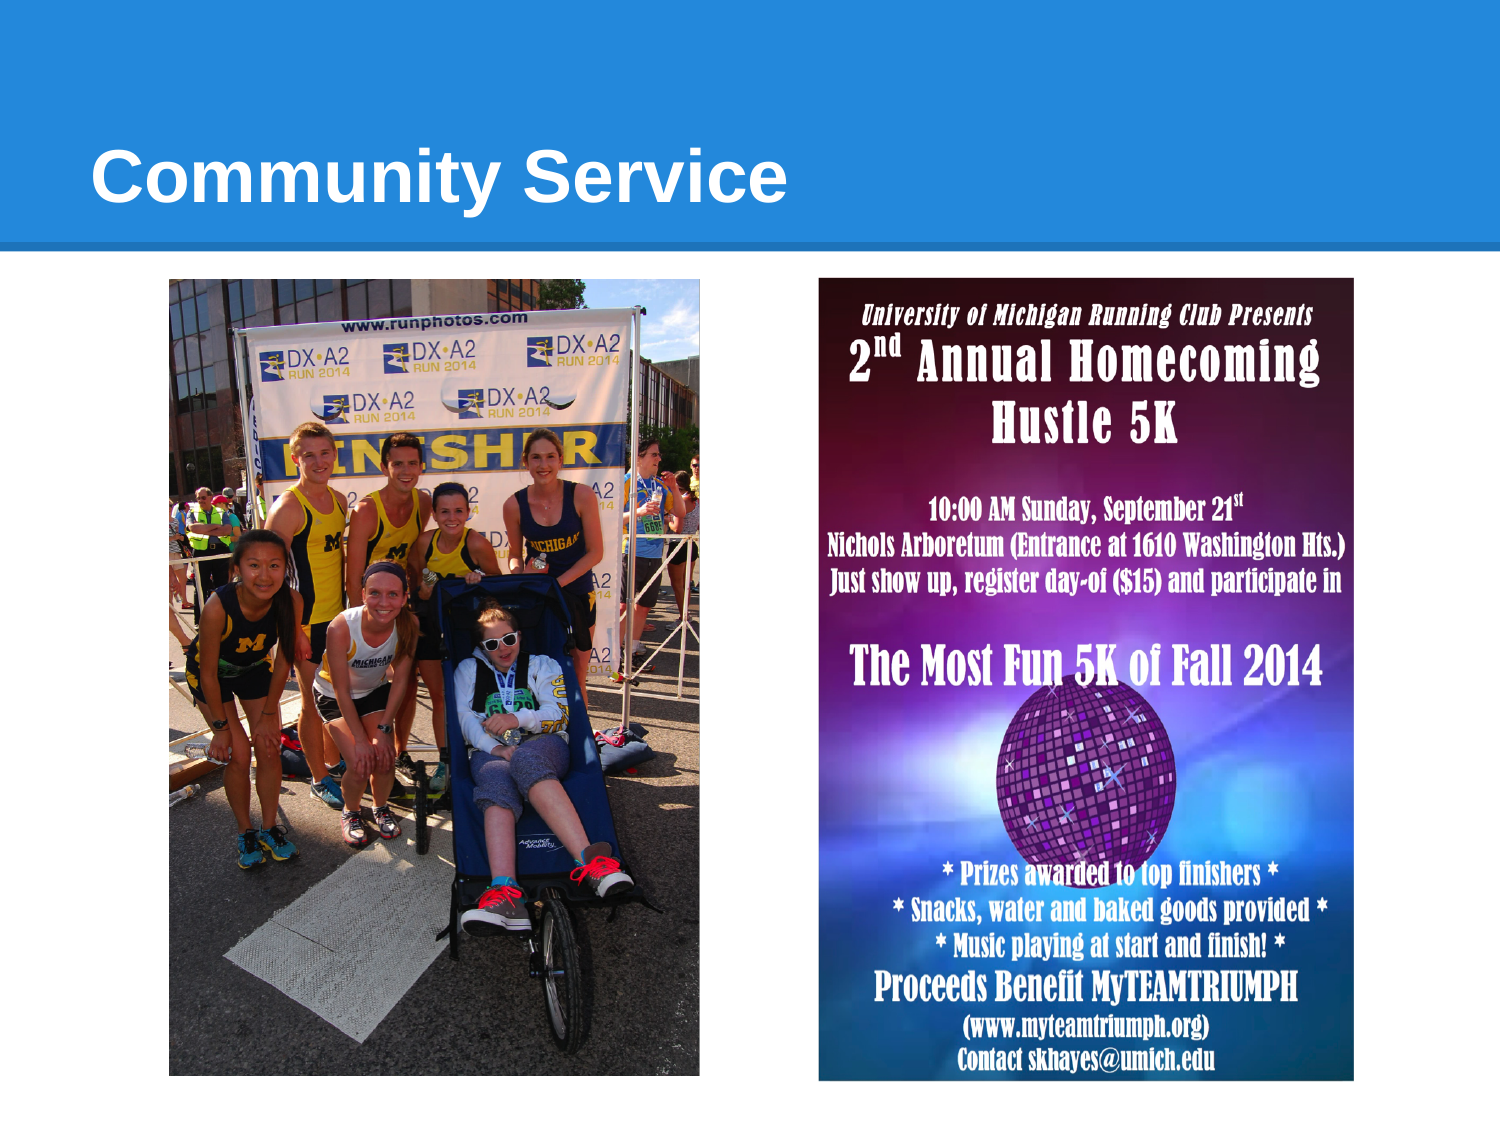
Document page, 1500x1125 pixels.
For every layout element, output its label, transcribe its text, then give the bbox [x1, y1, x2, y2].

picture [810, 268, 1363, 1125]
title Community Service [75, 14, 1425, 233]
picture [169, 279, 700, 1076]
